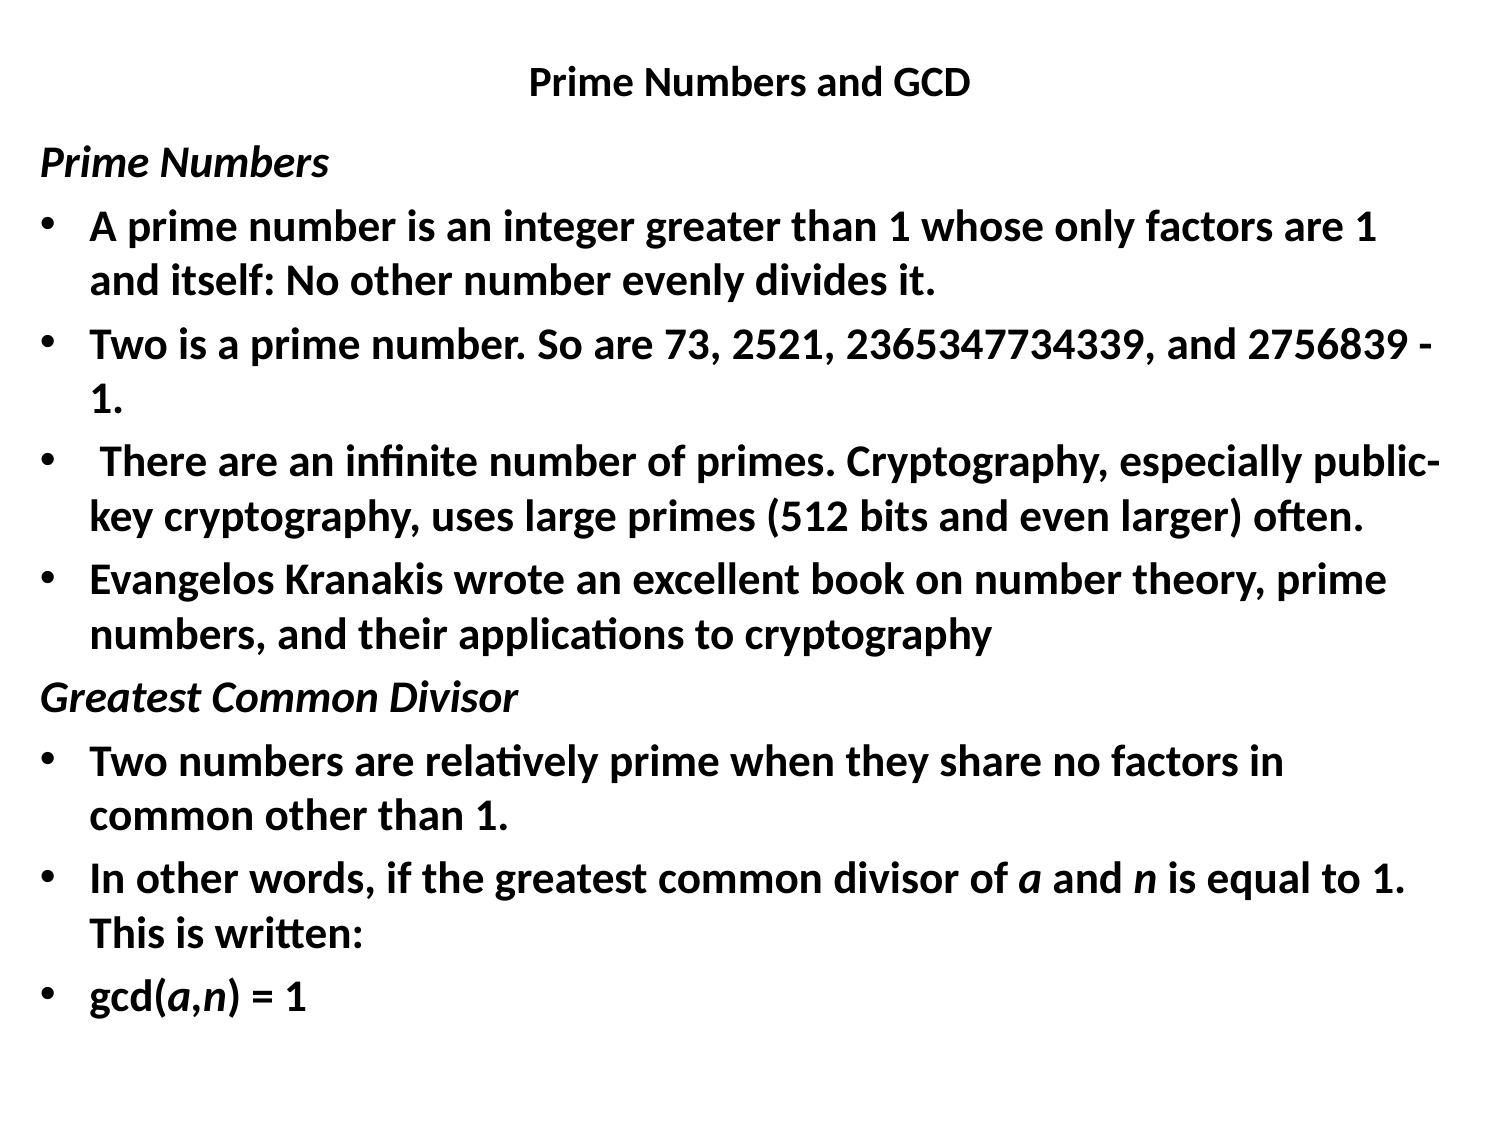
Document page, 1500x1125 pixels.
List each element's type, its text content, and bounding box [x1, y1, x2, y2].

list Prime Numbers A prime number is an integer greater than 1 whose only factors are 1 and itself: No other number evenly divides it. Two is a prime number. So are 73, 2521, 2365347734339, and 2756839 - 1. There are an infinite number of primes. Cryptography, especially public-key cryptography, uses large primes (512 bits and even larger) often. Evangelos Kranakis wrote an excellent book on number theory, prime numbers, and their applications to cryptography Greatest Common Divisor Two numbers are relatively prime when they share no factors in common other than 1. In other words, if the greatest common divisor of a and n is equal to 1. This is written: gcd(a,n) = 1 [24, 125, 1463, 1088]
title Prime Numbers and GCD [75, 45, 1425, 113]
